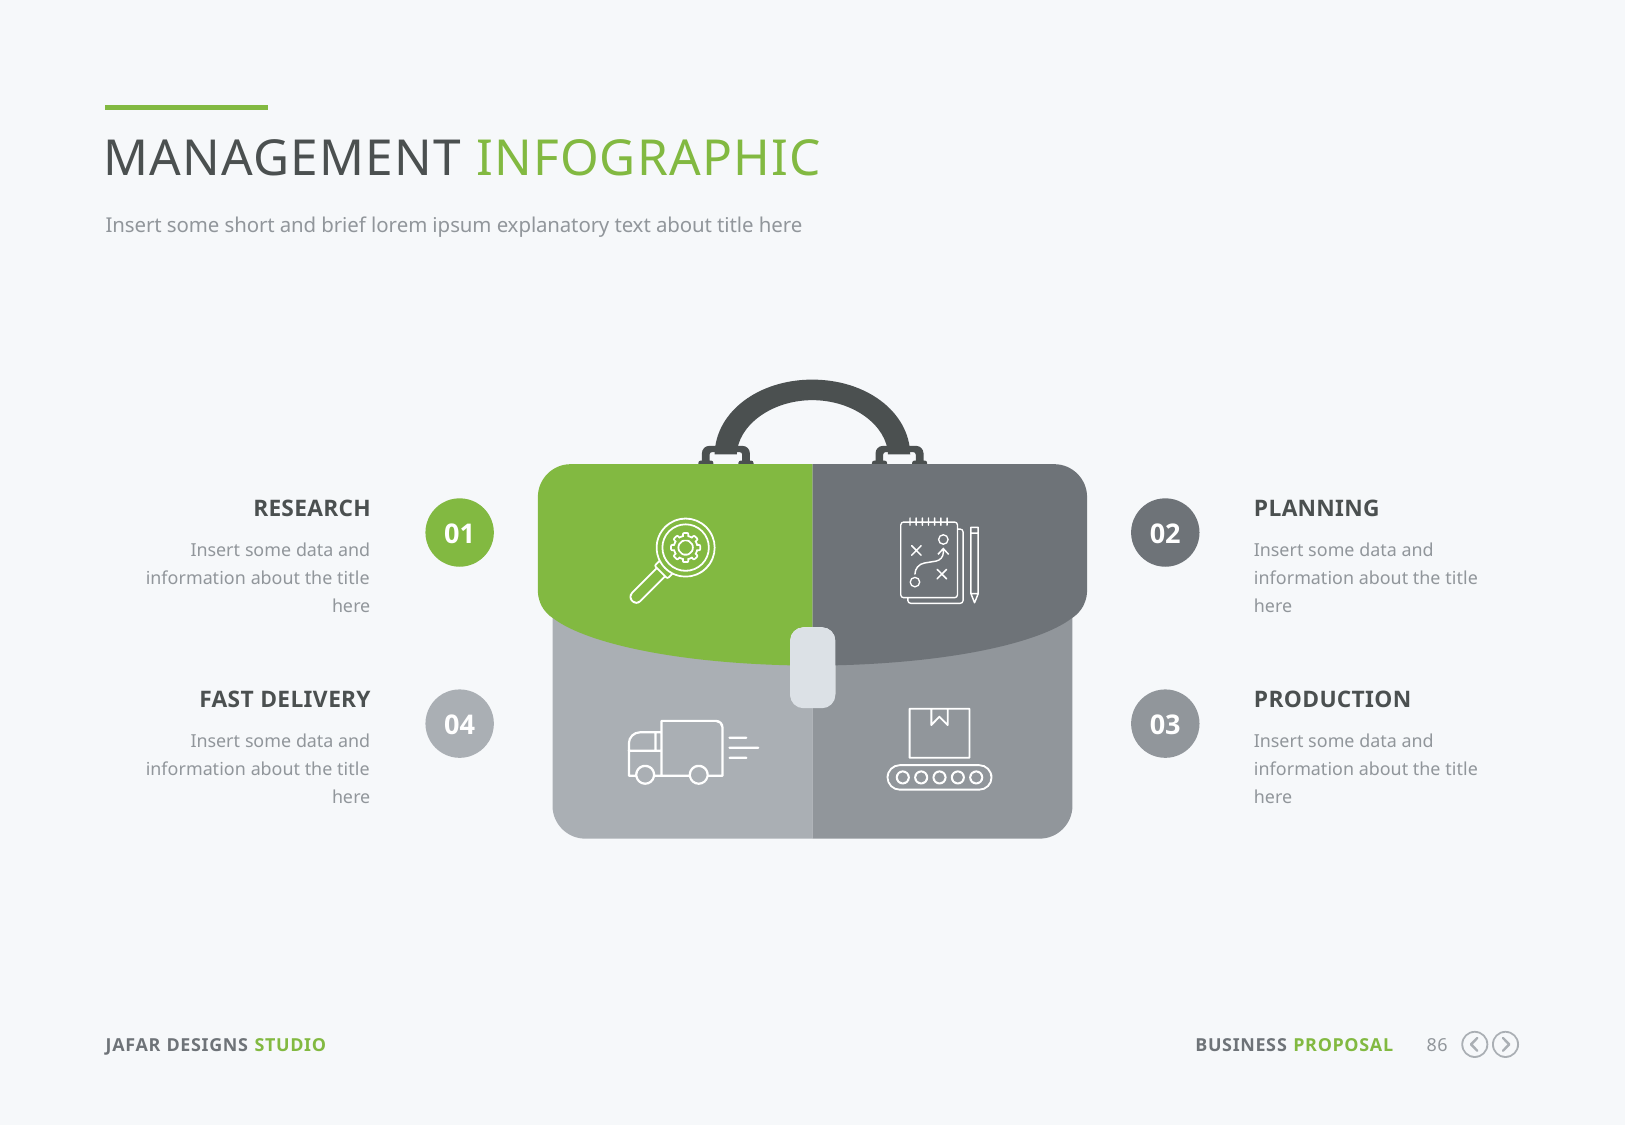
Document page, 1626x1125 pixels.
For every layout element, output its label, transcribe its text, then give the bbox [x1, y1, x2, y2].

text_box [1253, 494, 1519, 590]
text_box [1131, 498, 1200, 567]
list Insert some short and brief lorem ipsum explanatory text about title here [105, 209, 1519, 241]
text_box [425, 498, 494, 567]
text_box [425, 689, 494, 758]
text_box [105, 494, 371, 590]
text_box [1253, 685, 1519, 781]
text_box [1131, 689, 1200, 758]
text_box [537, 379, 1088, 839]
list Management Infographic [103, 125, 1518, 188]
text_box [105, 685, 371, 781]
